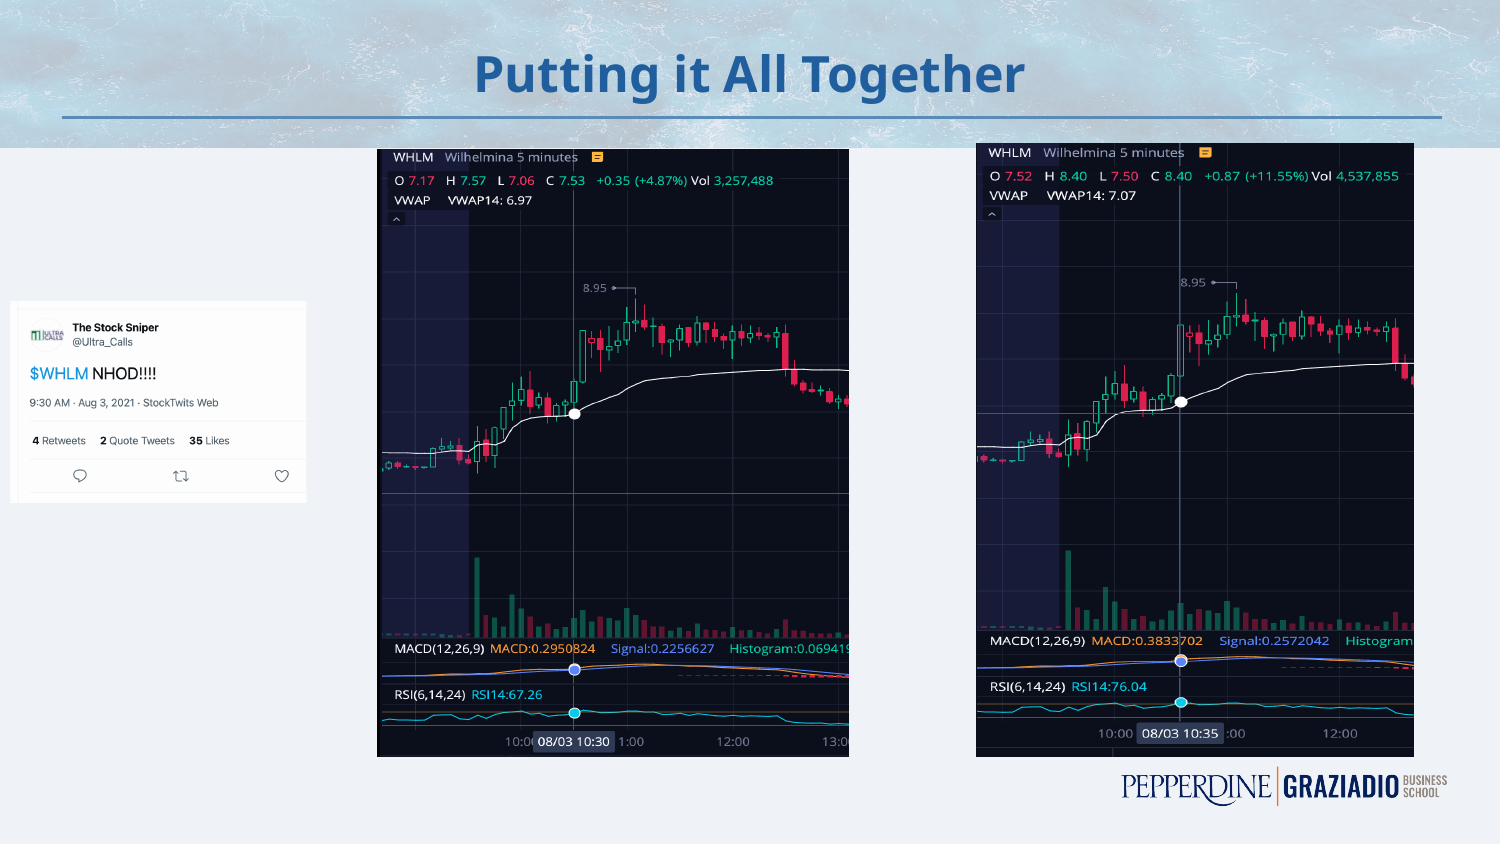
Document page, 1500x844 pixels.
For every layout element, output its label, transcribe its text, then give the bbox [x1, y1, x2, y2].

picture [377, 148, 849, 758]
picture [1119, 764, 1450, 809]
title Putting it All Together [346, 42, 1154, 118]
picture [975, 143, 1414, 758]
picture [9, 301, 307, 503]
